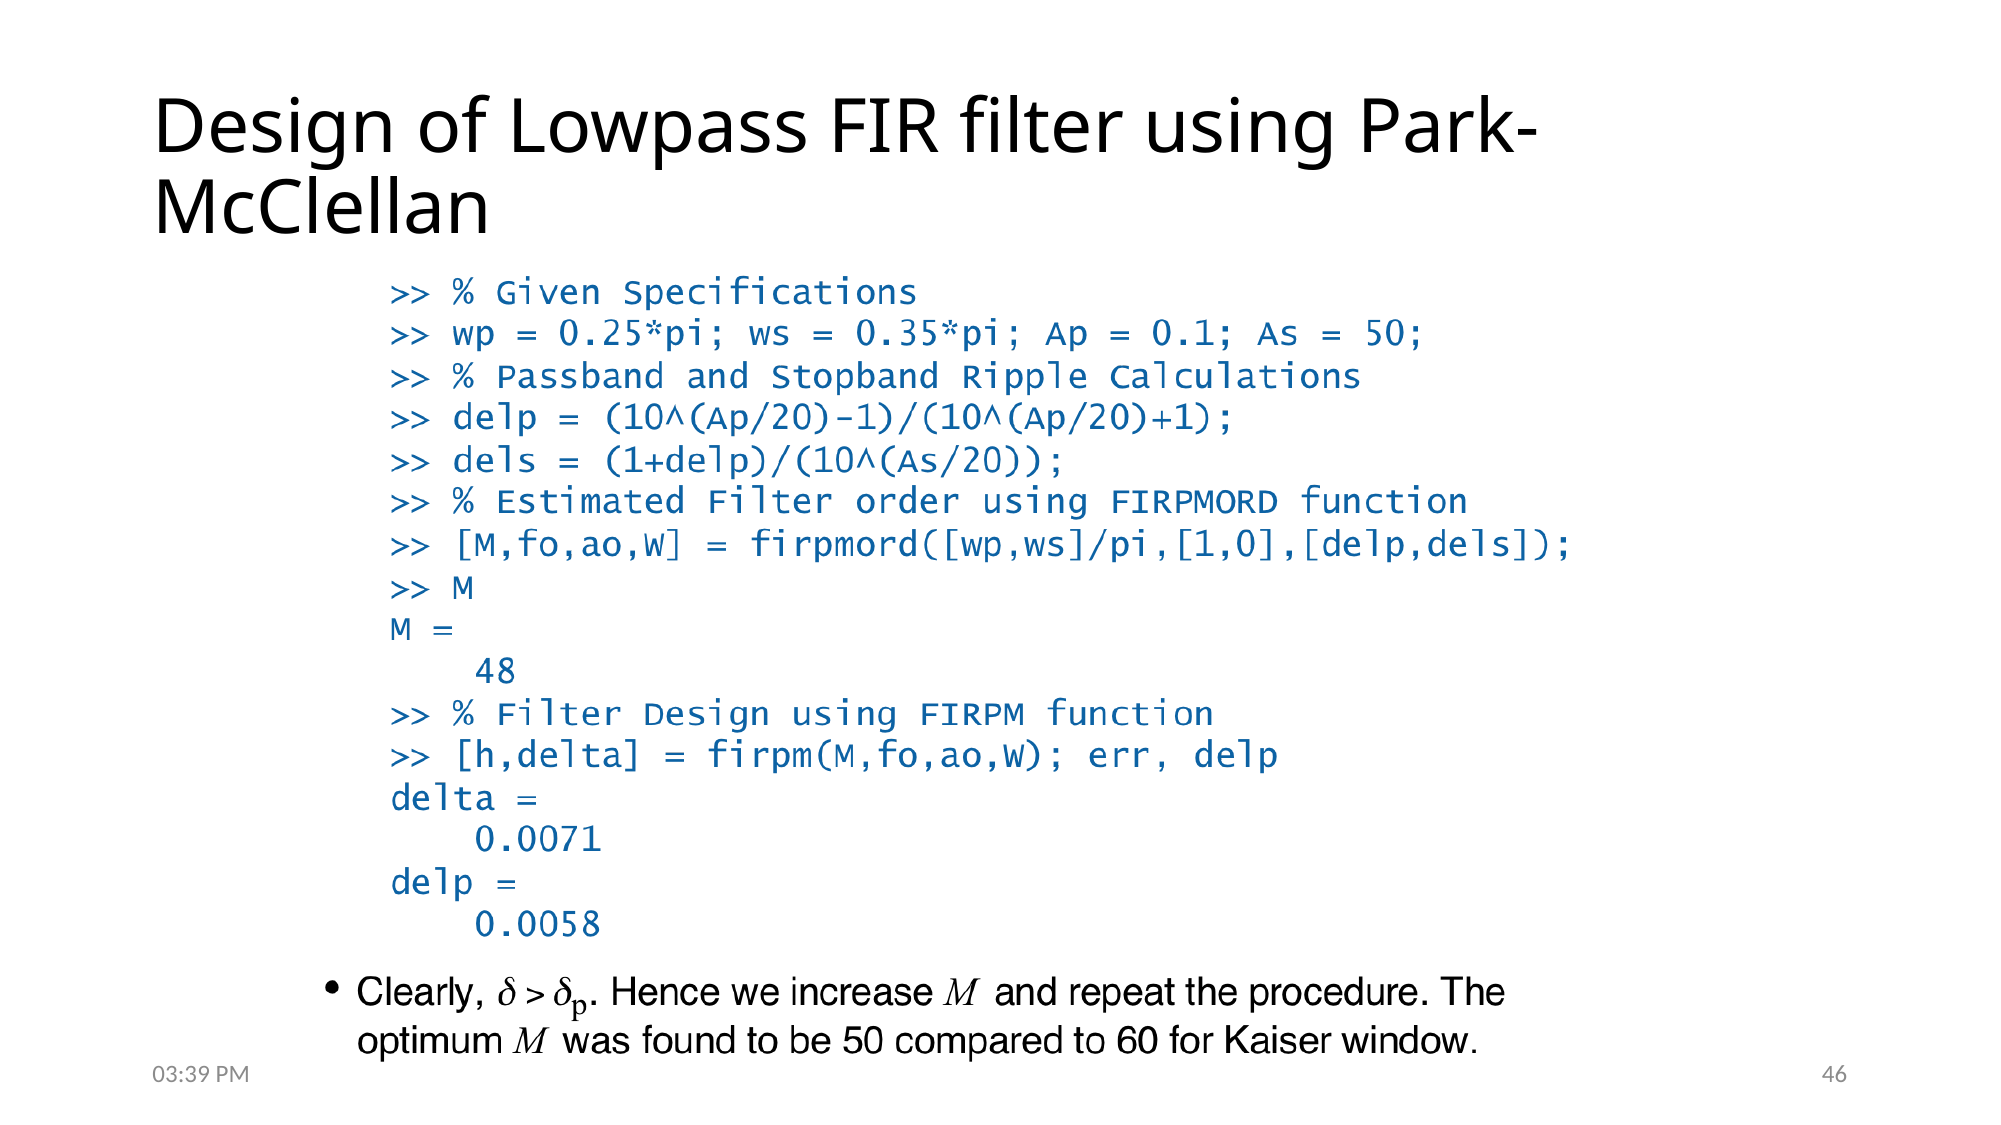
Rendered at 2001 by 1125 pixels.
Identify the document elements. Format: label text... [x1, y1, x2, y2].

slide_number 46 [1412, 1042, 1863, 1103]
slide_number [137, 1042, 588, 1103]
picture [321, 261, 1605, 1066]
title Design of Lowpass FIR filter using Park-McClellan [137, 59, 1863, 278]
